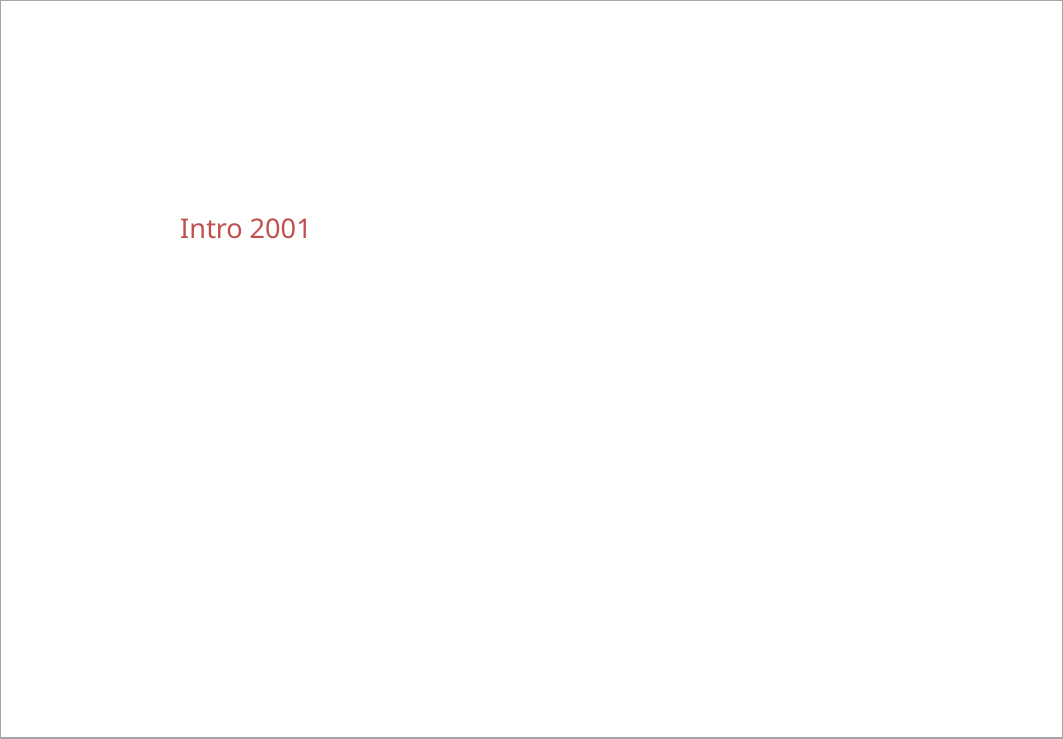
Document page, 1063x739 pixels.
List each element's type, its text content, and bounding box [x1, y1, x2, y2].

text_box Intro 2001 [165, 203, 674, 251]
text_box [0, 0, 1063, 739]
